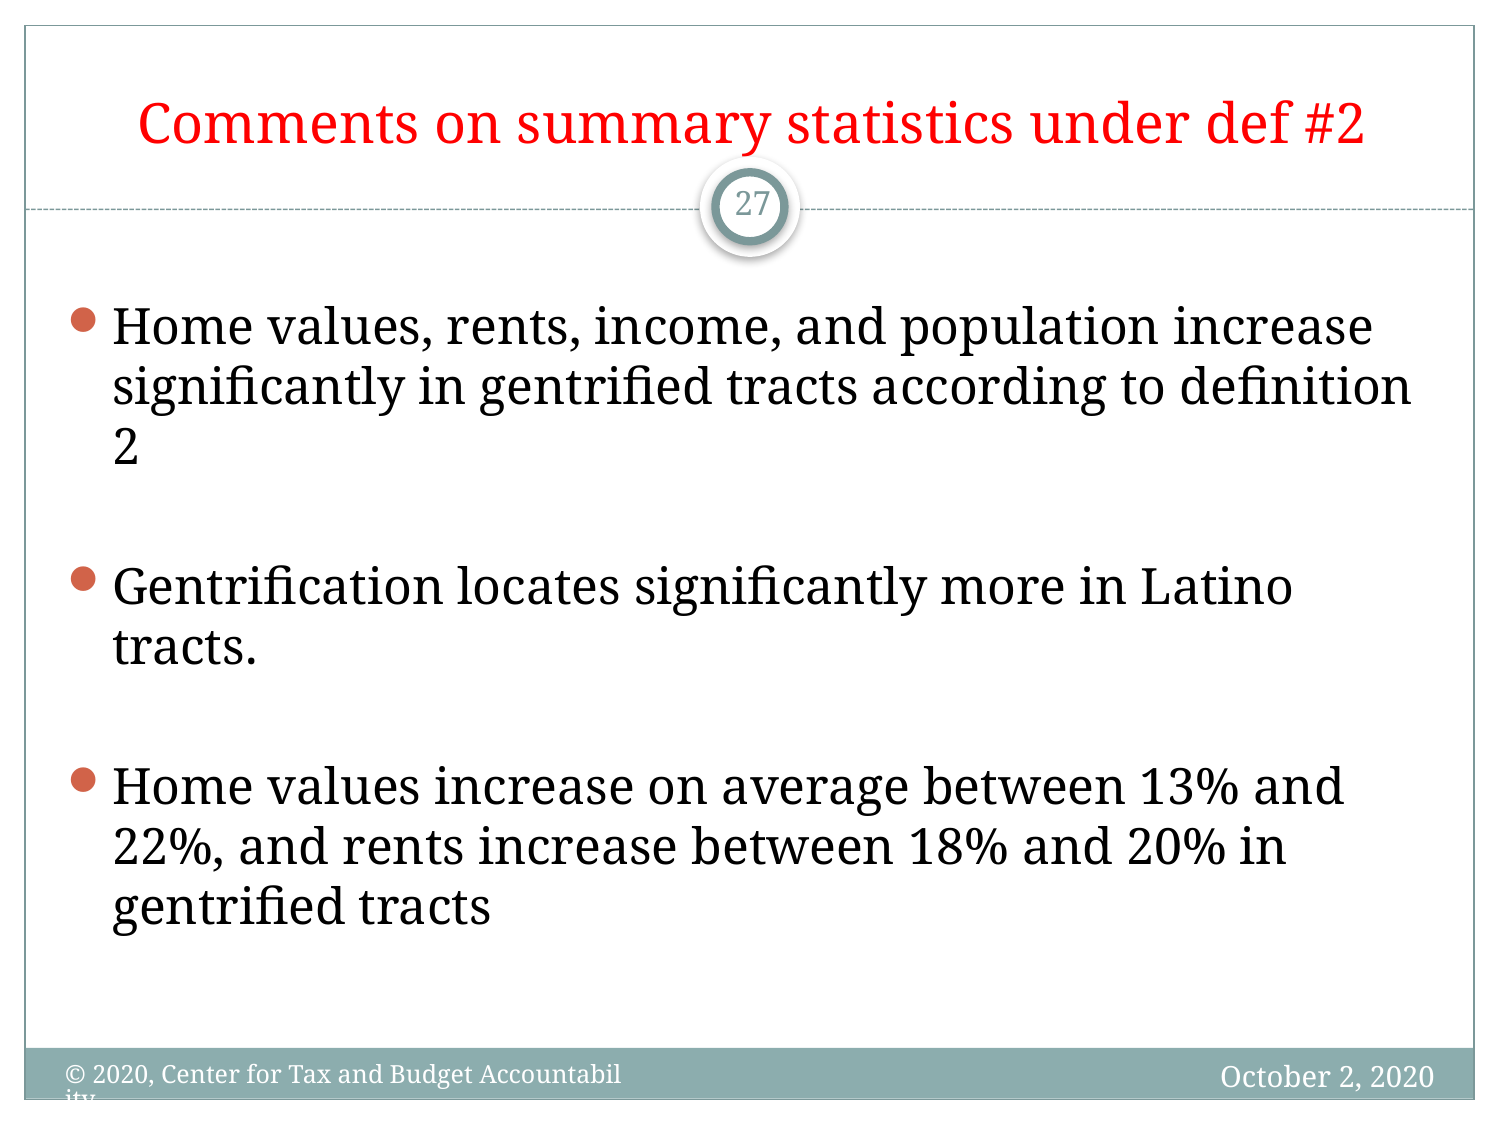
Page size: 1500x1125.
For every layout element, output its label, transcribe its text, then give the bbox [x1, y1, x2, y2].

footer © 2020, Center for Tax and Budget Accountability [50, 1051, 638, 1112]
text_box Comments on summary statistics under def #2 [74, 37, 1475, 162]
slide_number 27 [715, 168, 791, 241]
list Home values, rents, income, and population increase significantly in gentrified tracts according to definition 2 Gentrification locates significantly more in Latino tracts. Home values increase on average between 13% and 22%, and rents increase between 18% and 20% in gentrified tracts [52, 287, 1448, 1036]
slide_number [950, 1050, 1450, 1111]
